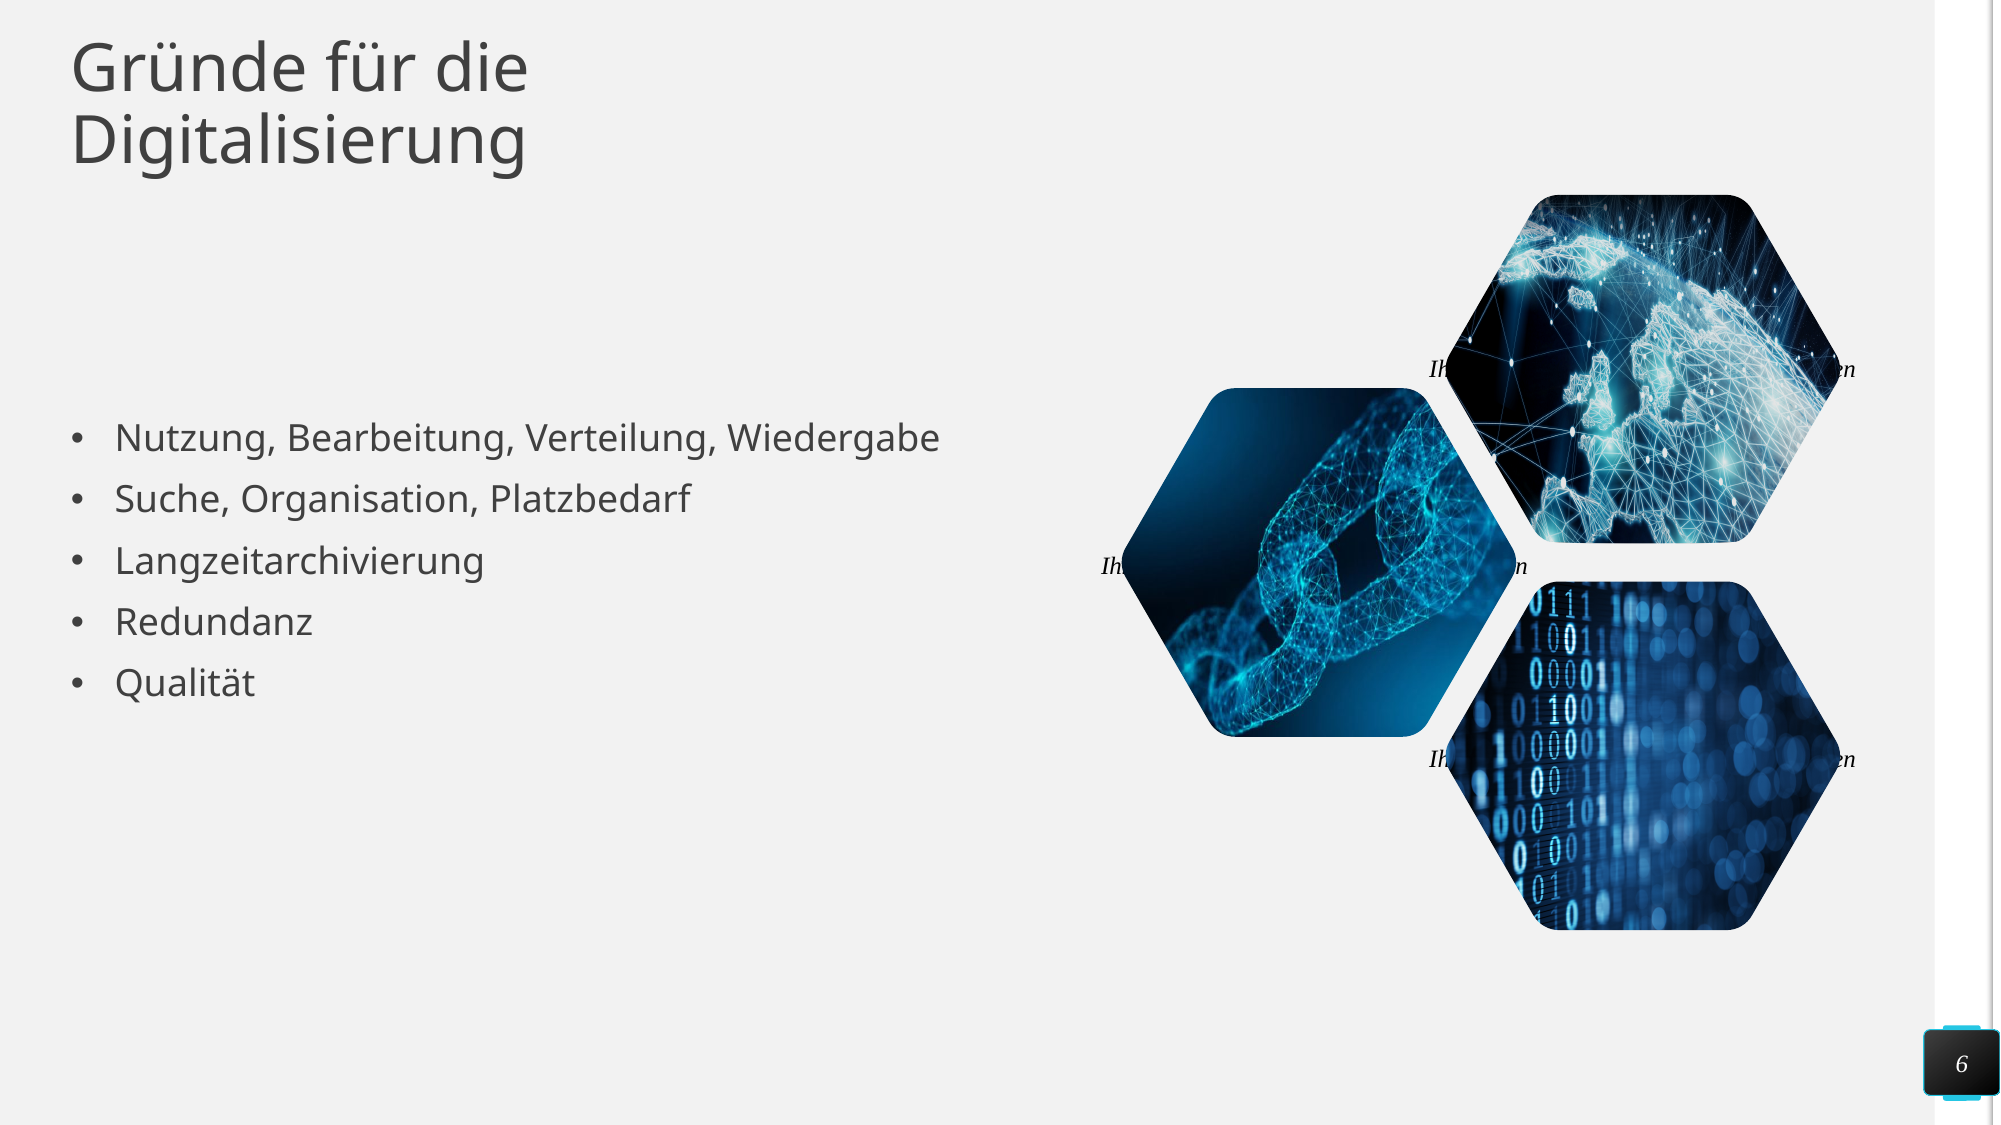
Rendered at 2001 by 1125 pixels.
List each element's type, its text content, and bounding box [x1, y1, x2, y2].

picture [1117, 192, 1841, 932]
title Gründe für die Digitalisierung [70, 70, 969, 142]
slide_number 6 [1923, 1029, 2000, 1096]
list Nutzung, Bearbeitung, Verteilung, Wiedergabe Suche, Organisation, Platzbedarf Langzeitarchivierung Redundanz Qualität [70, 419, 1064, 1010]
